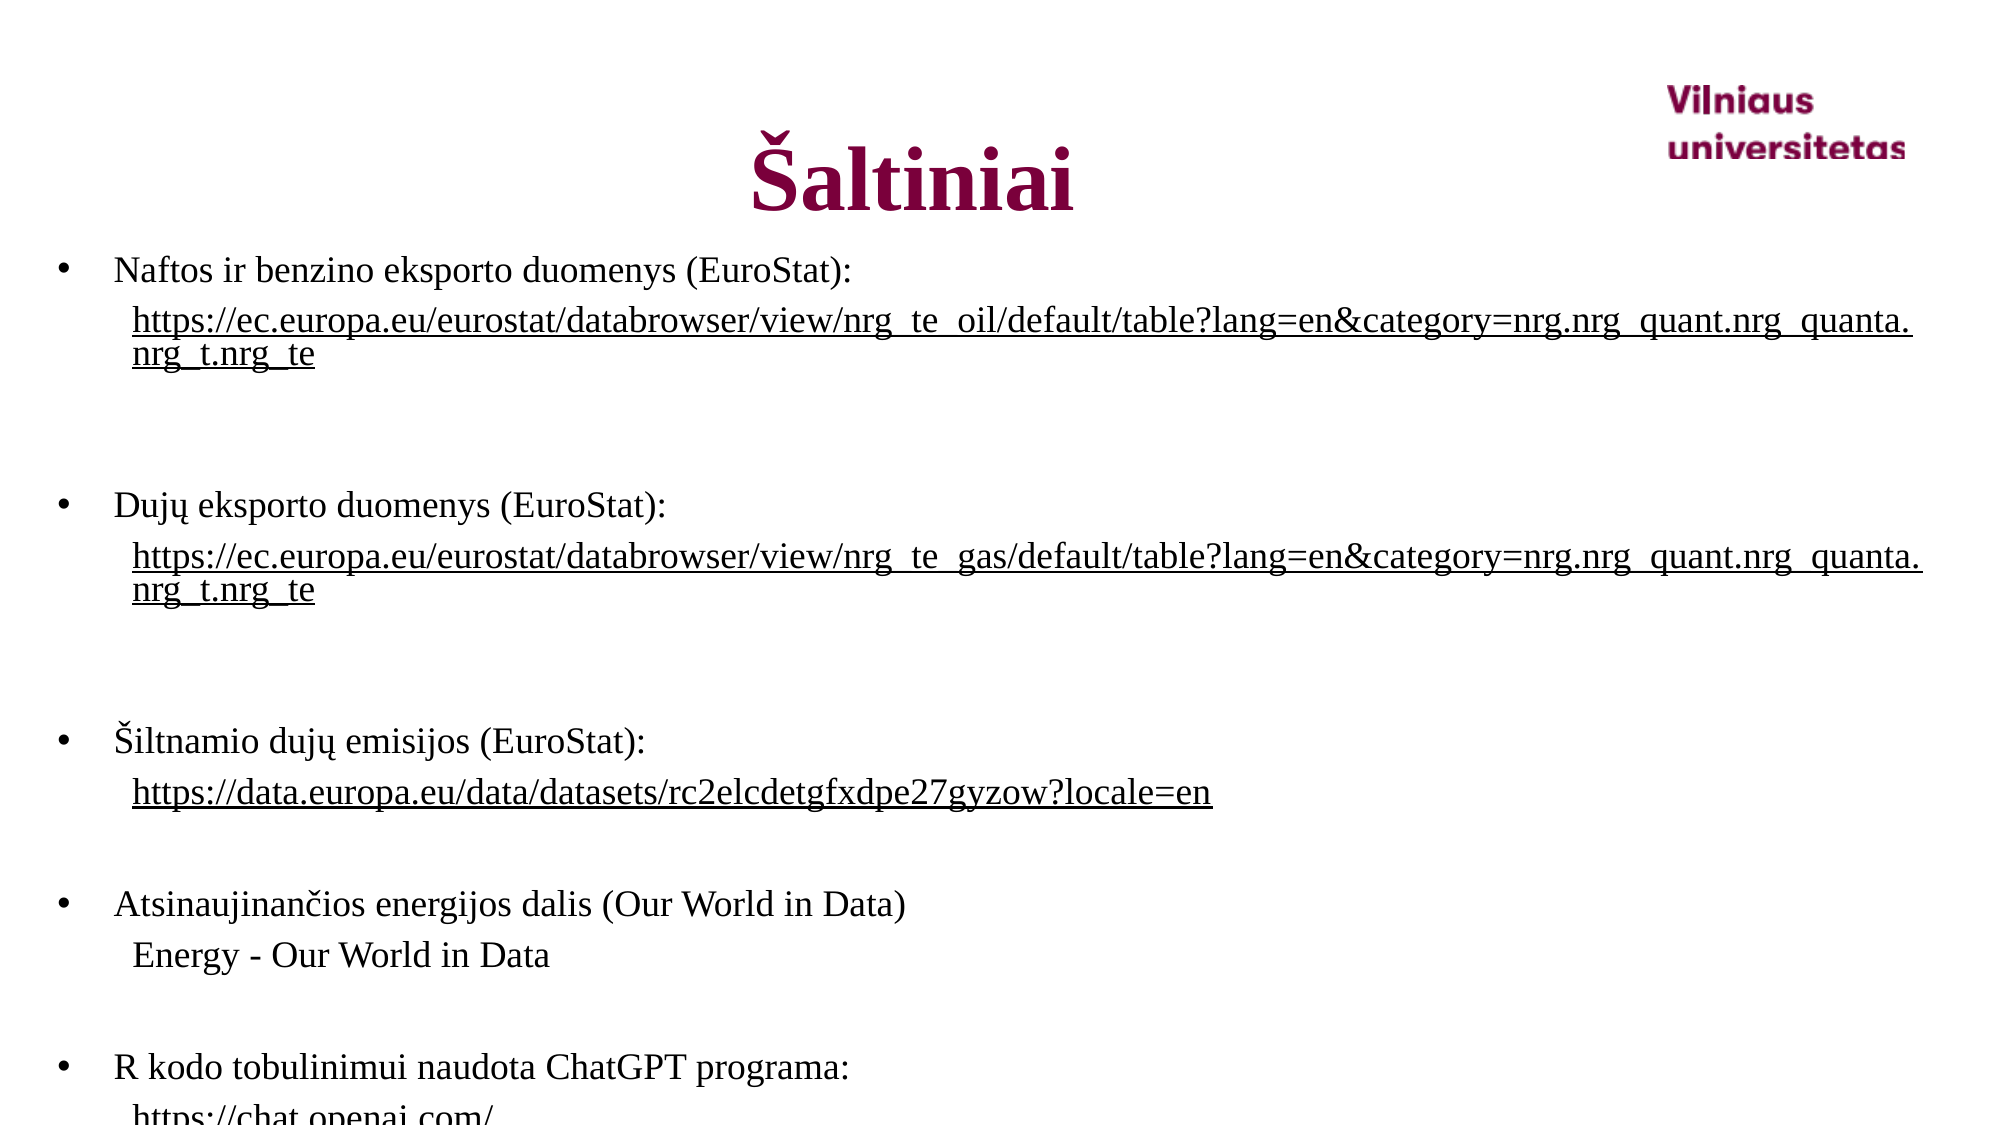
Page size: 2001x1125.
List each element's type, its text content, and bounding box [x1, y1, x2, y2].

title Šaltiniai [169, 123, 1656, 242]
list Naftos ir benzino eksporto duomenys (EuroStat): https://ec.europa.eu/eurostat/databrowser/view/nrg_te_oil/default/table?lang=en&category=nrg.nrg_quant.nrg_quanta.nrg_t.nrg_te Dujų eksporto duomenys (EuroStat): https://ec.europa.eu/eurostat/databrowser/view/nrg_te_gas/default/table?lang=en&category=nrg.nrg_quant.nrg_quanta.nrg_t.nrg_te Šiltnamio dujų emisijos (EuroStat): https://data.europa.eu/data/datasets/rc2elcdetgfxdpe27gyzow?locale=en Atsinaujinančios energijos dalis (Our World in Data) Energy - Our World in Data R kodo tobulinimui naudota ChatGPT programa: https://chat.openai.com/ [42, 242, 1943, 1036]
